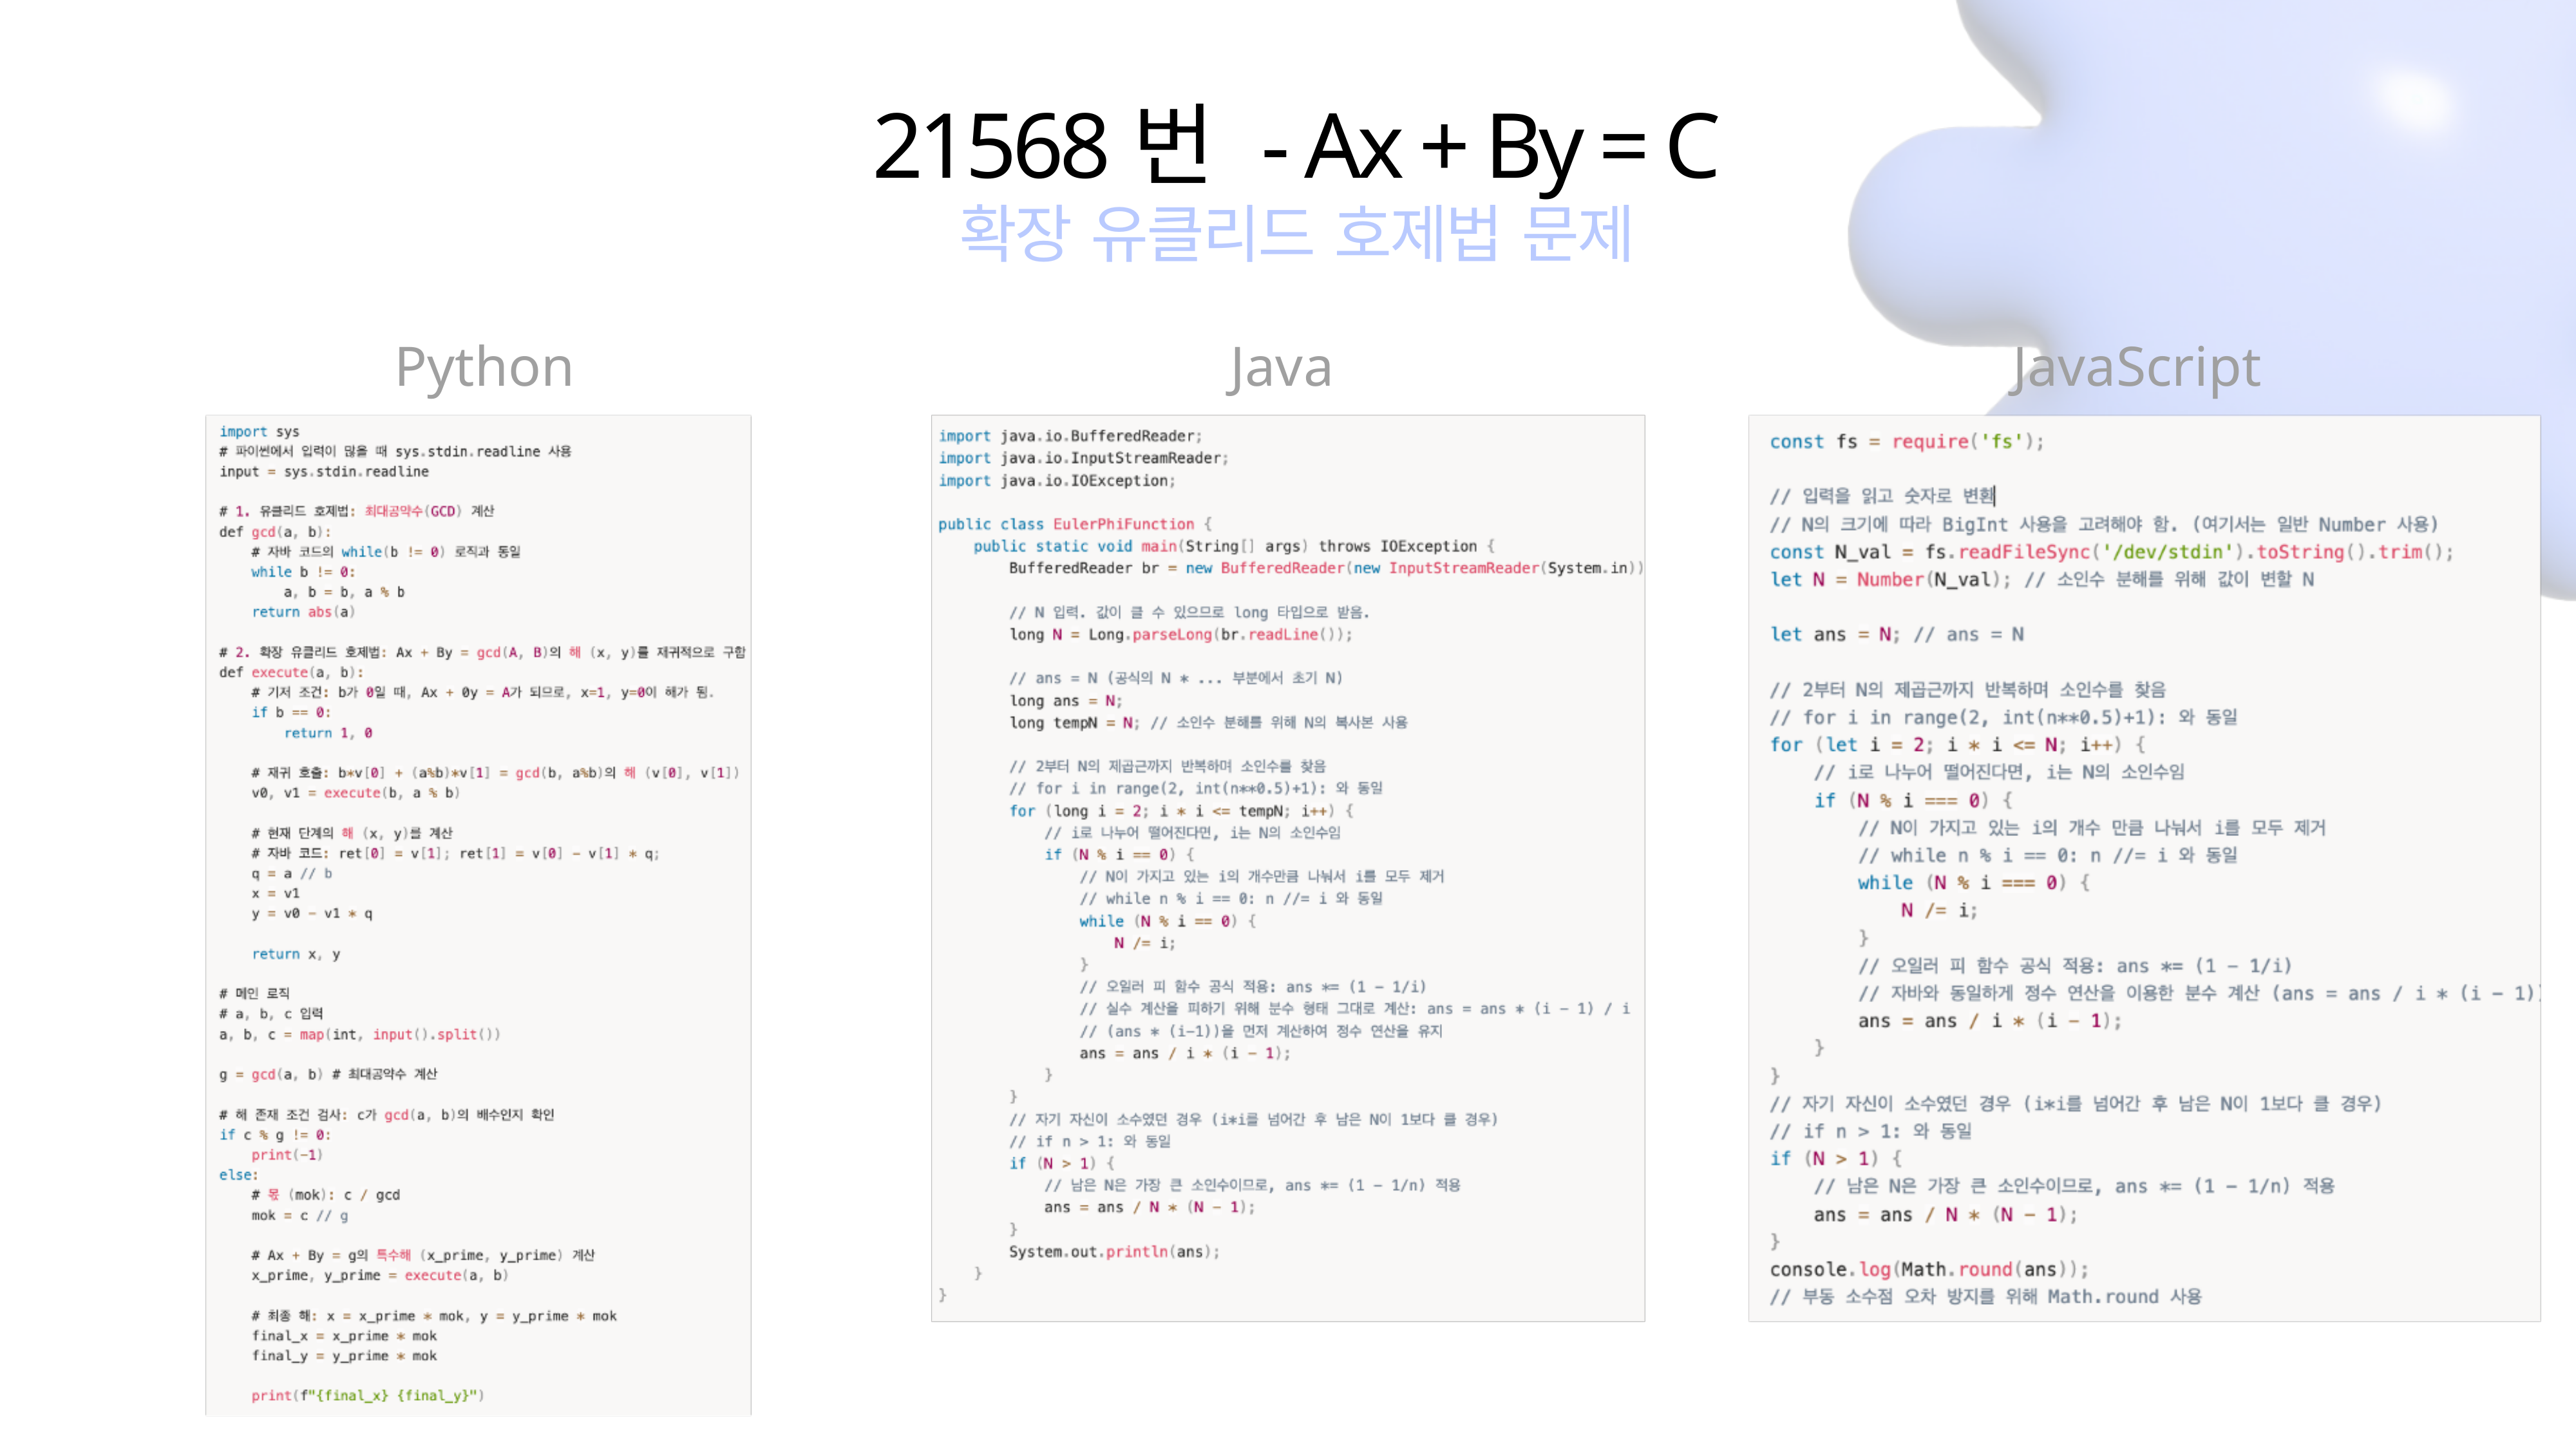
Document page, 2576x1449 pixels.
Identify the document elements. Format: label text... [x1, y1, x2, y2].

text_box 21568번 - Ax + By = C [806, 83, 1787, 190]
picture [1748, 0, 2576, 1323]
text_box 확장 유클리드 호제법 문제 [791, 190, 1803, 279]
picture [931, 414, 1647, 1323]
picture [205, 414, 753, 1419]
text_box Python [384, 316, 591, 393]
text_box Java [1220, 316, 1362, 393]
